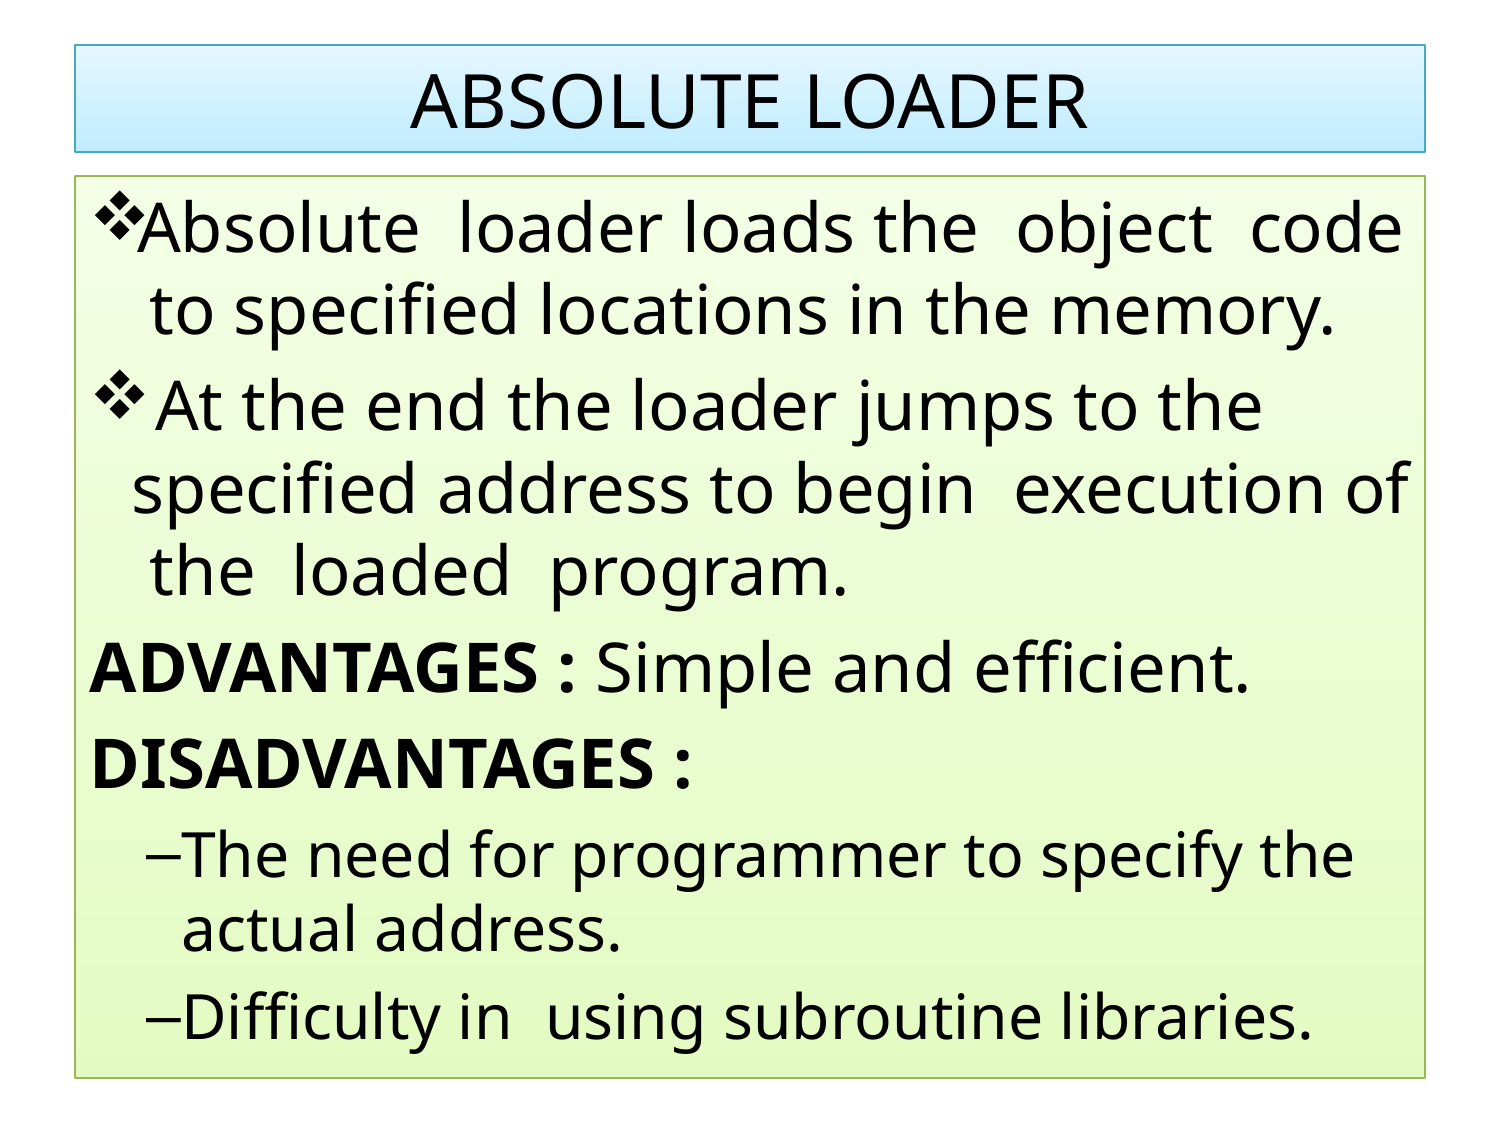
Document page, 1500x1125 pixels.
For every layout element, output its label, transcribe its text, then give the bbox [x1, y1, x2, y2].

text_box ABSOLUTE LOADER [75, 45, 1425, 153]
text_box Absolute loader loads the object code to specified locations in the memory. At the end the loader jumps to the specified address to begin execution of the loaded program. ADVANTAGES : Simple and efficient. DISADVANTAGES : The need for programmer to specify the actual address. Difficulty in using subroutine libraries. [75, 175, 1425, 1079]
